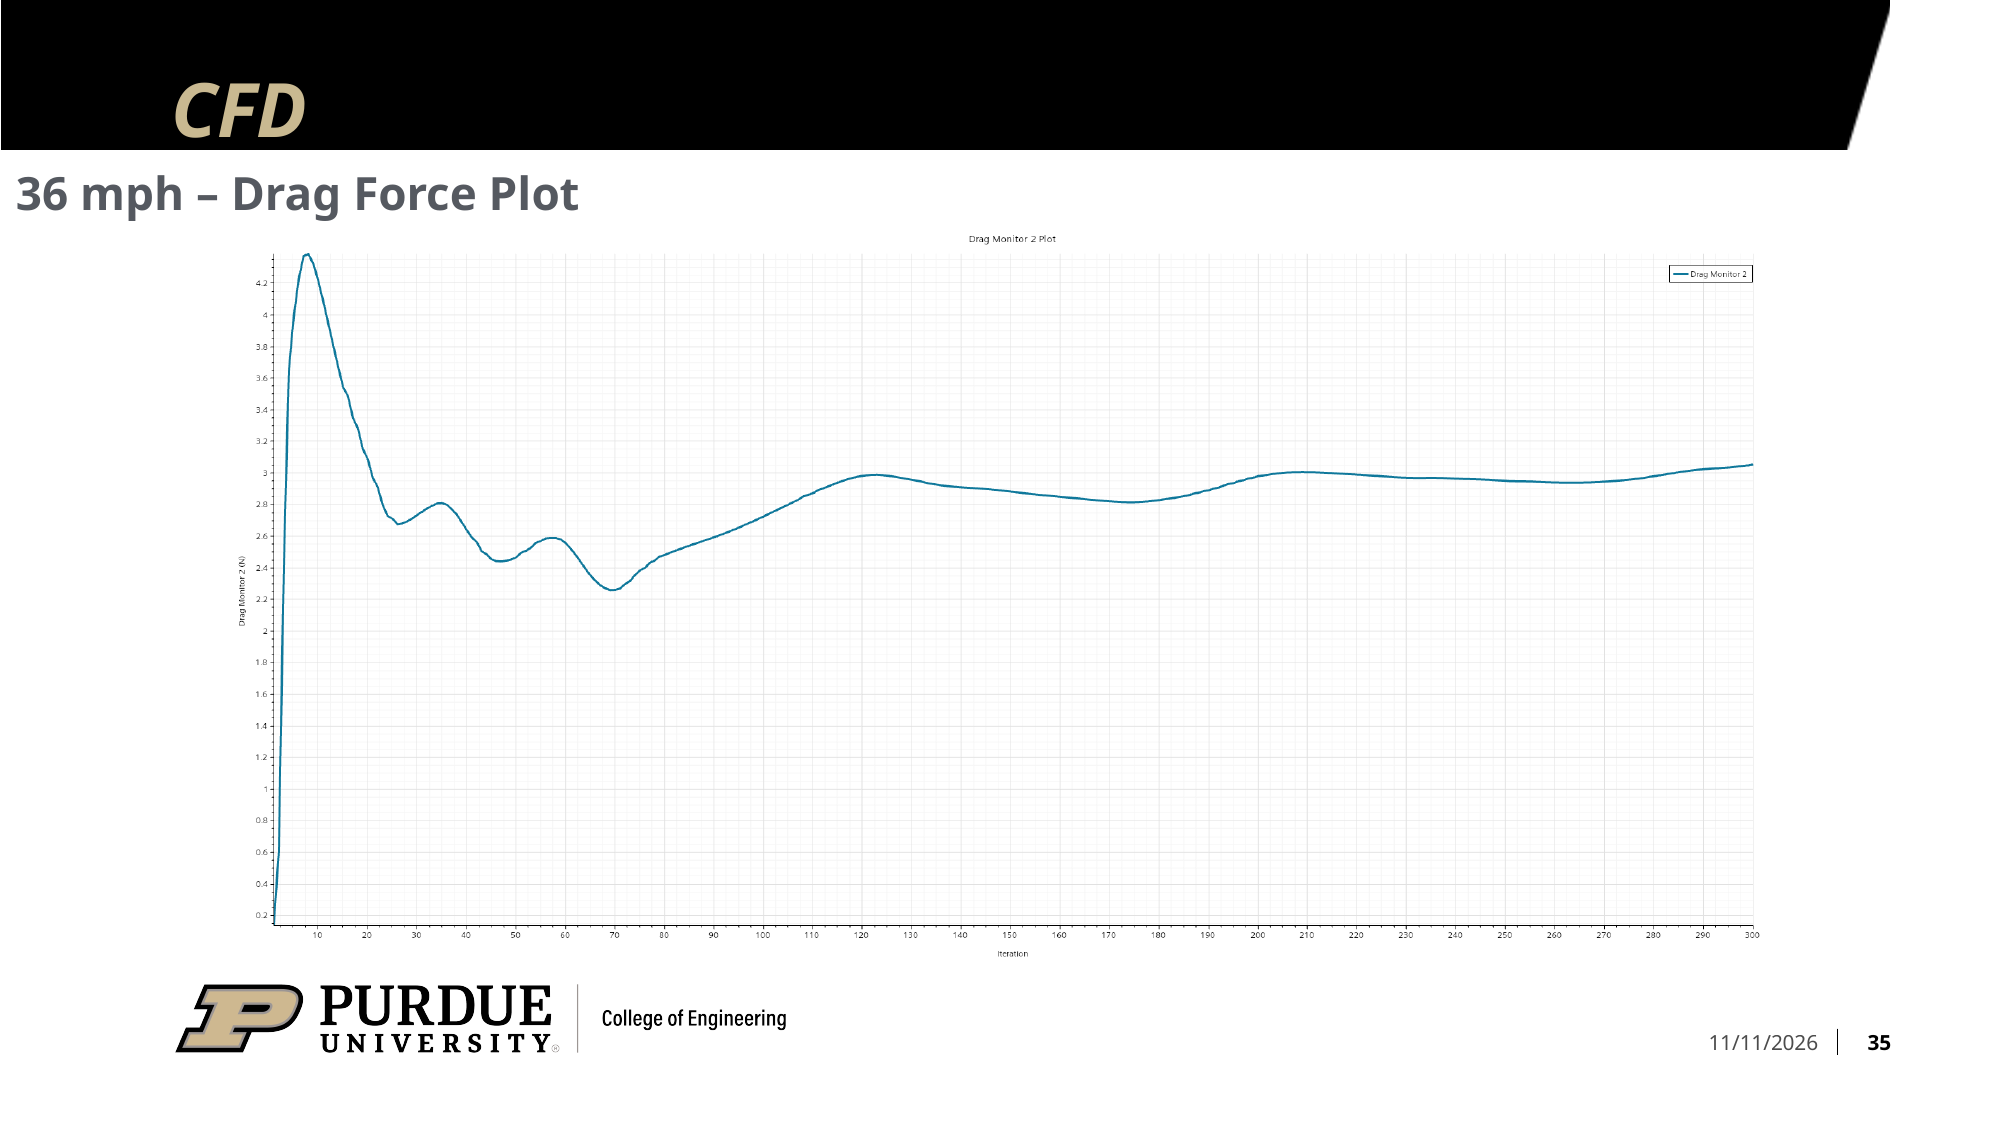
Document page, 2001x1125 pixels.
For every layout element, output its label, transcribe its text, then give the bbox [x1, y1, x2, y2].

picture [175, 981, 890, 1057]
subtitle 36 mph – Drag Force Plot [15, 164, 1212, 221]
slide_number 35 [1839, 1013, 1920, 1074]
title CFD [168, 70, 1689, 160]
picture [230, 227, 1770, 961]
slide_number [1648, 1017, 1834, 1071]
